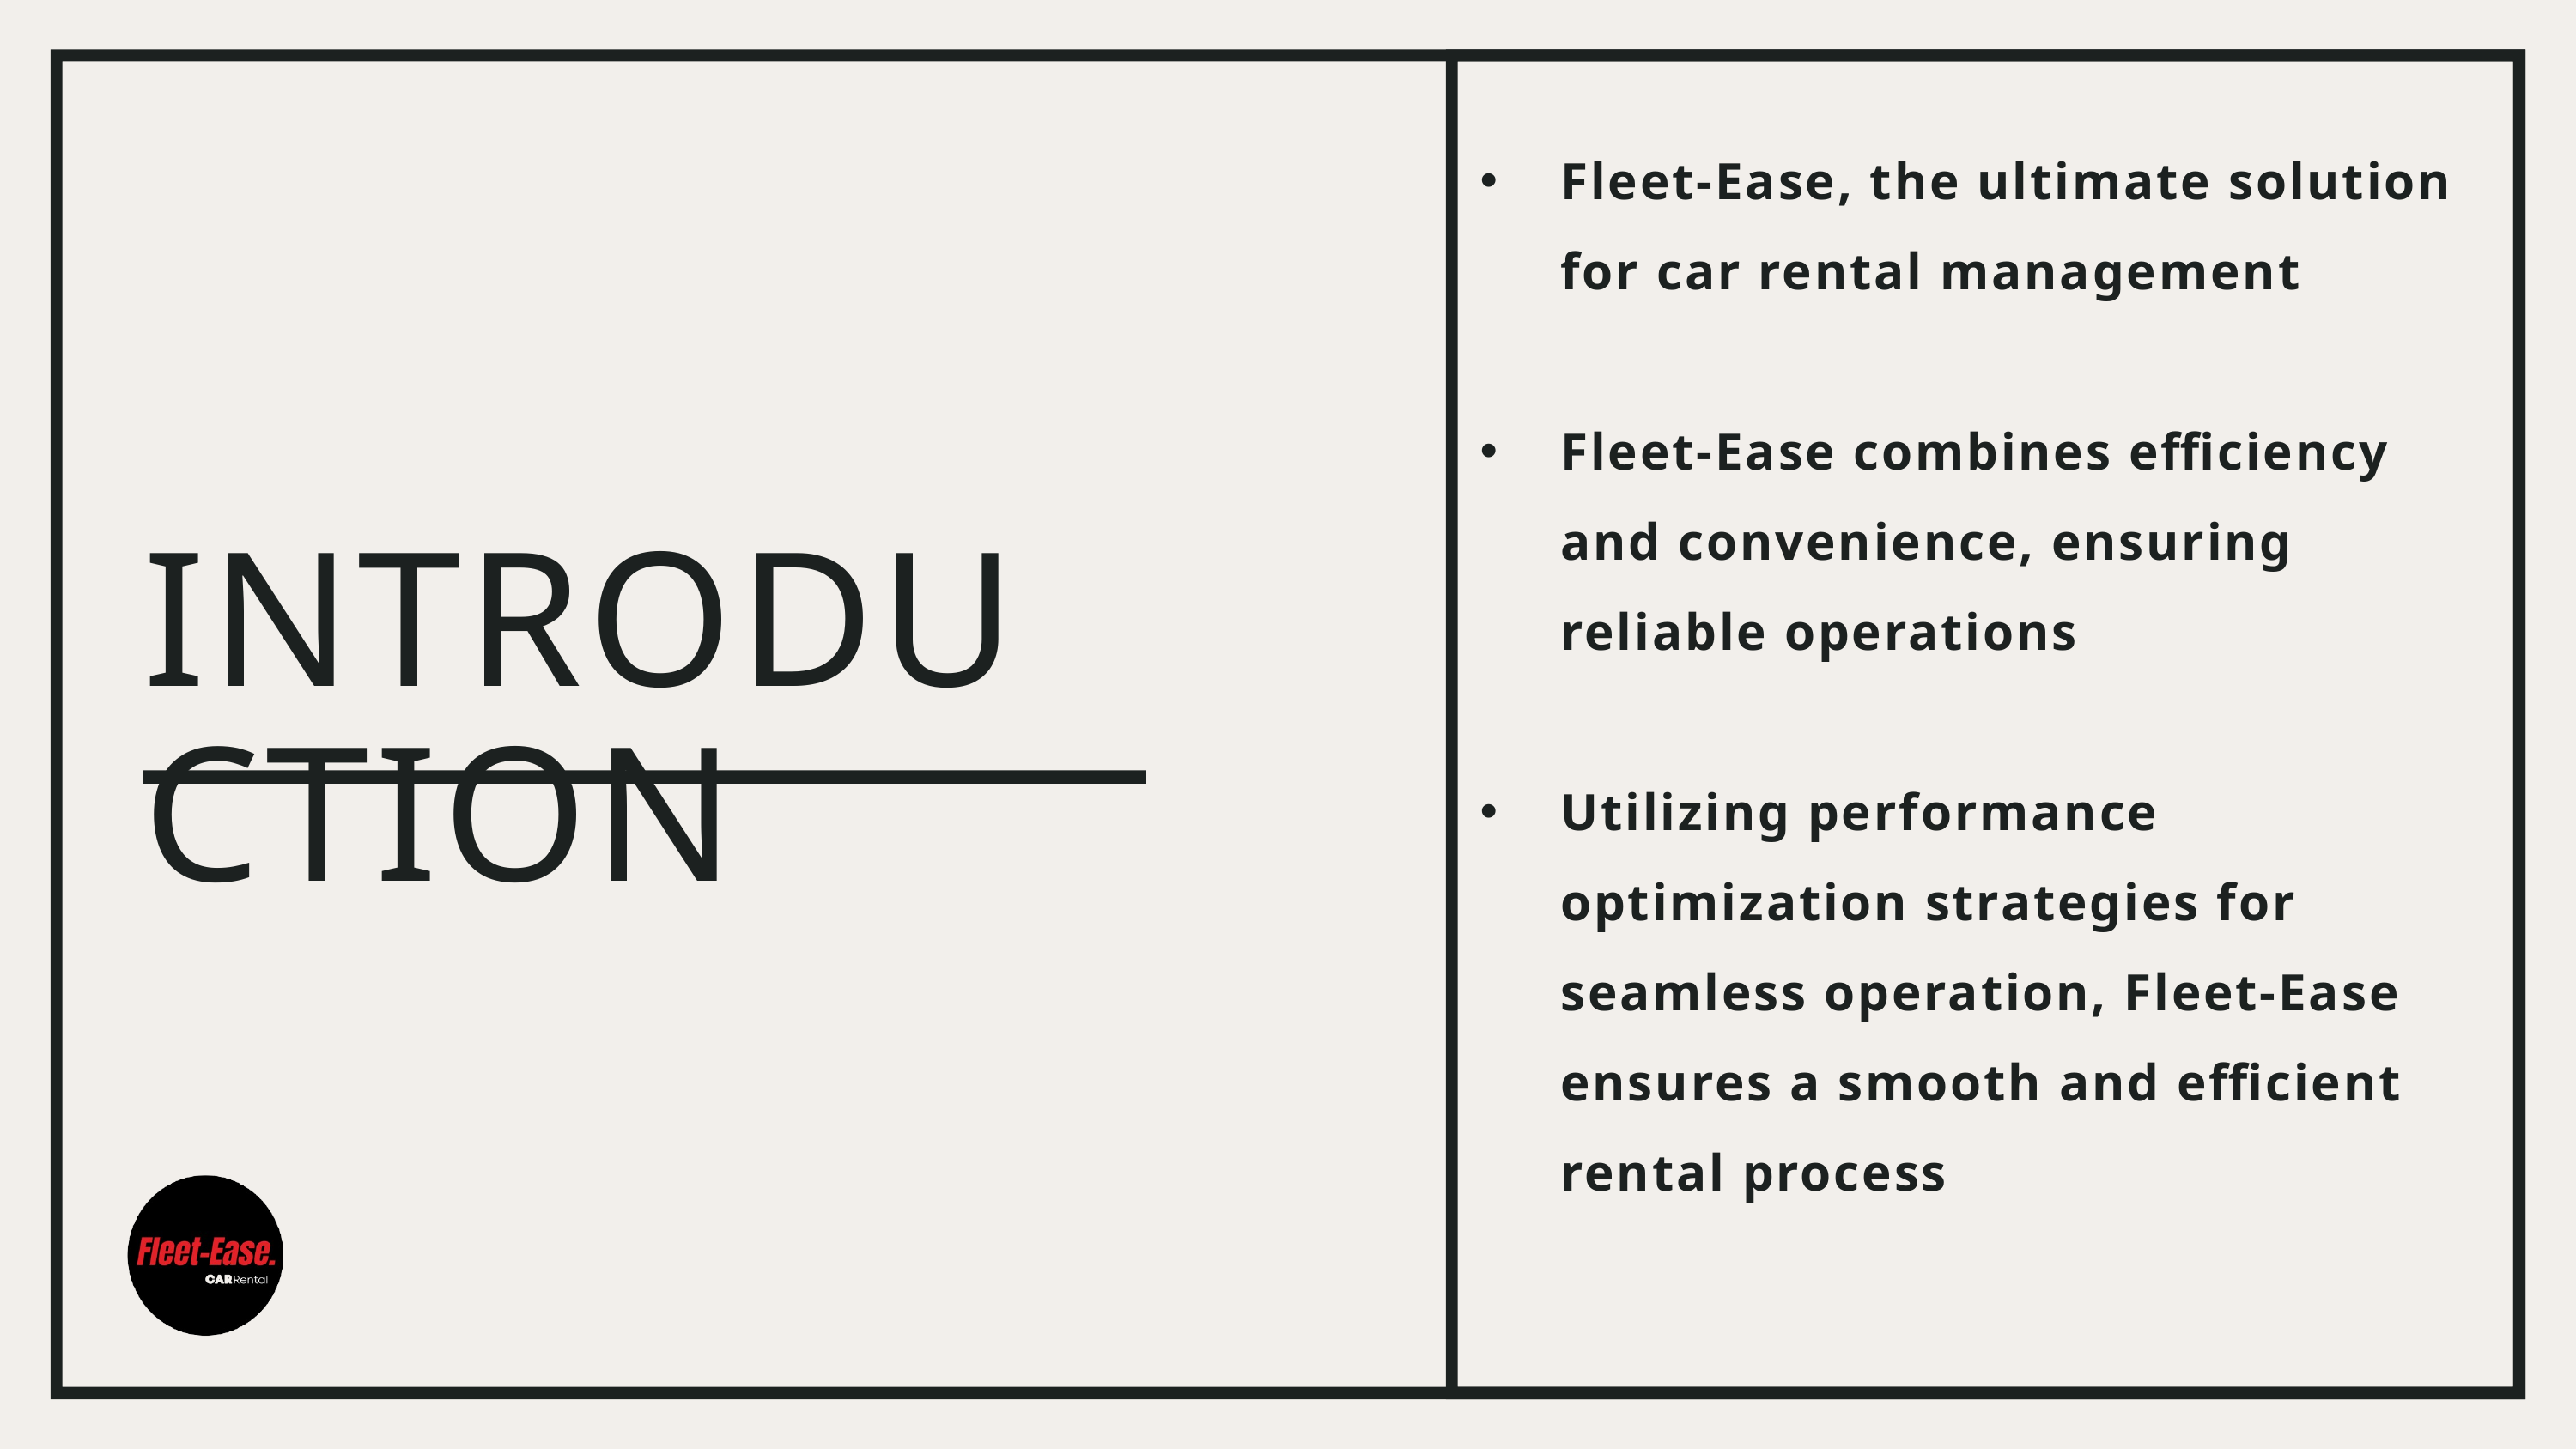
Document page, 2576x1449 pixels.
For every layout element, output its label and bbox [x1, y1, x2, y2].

text_box [142, 512, 1147, 785]
text_box [50, 49, 1443, 1400]
text_box [1445, 49, 2526, 1400]
